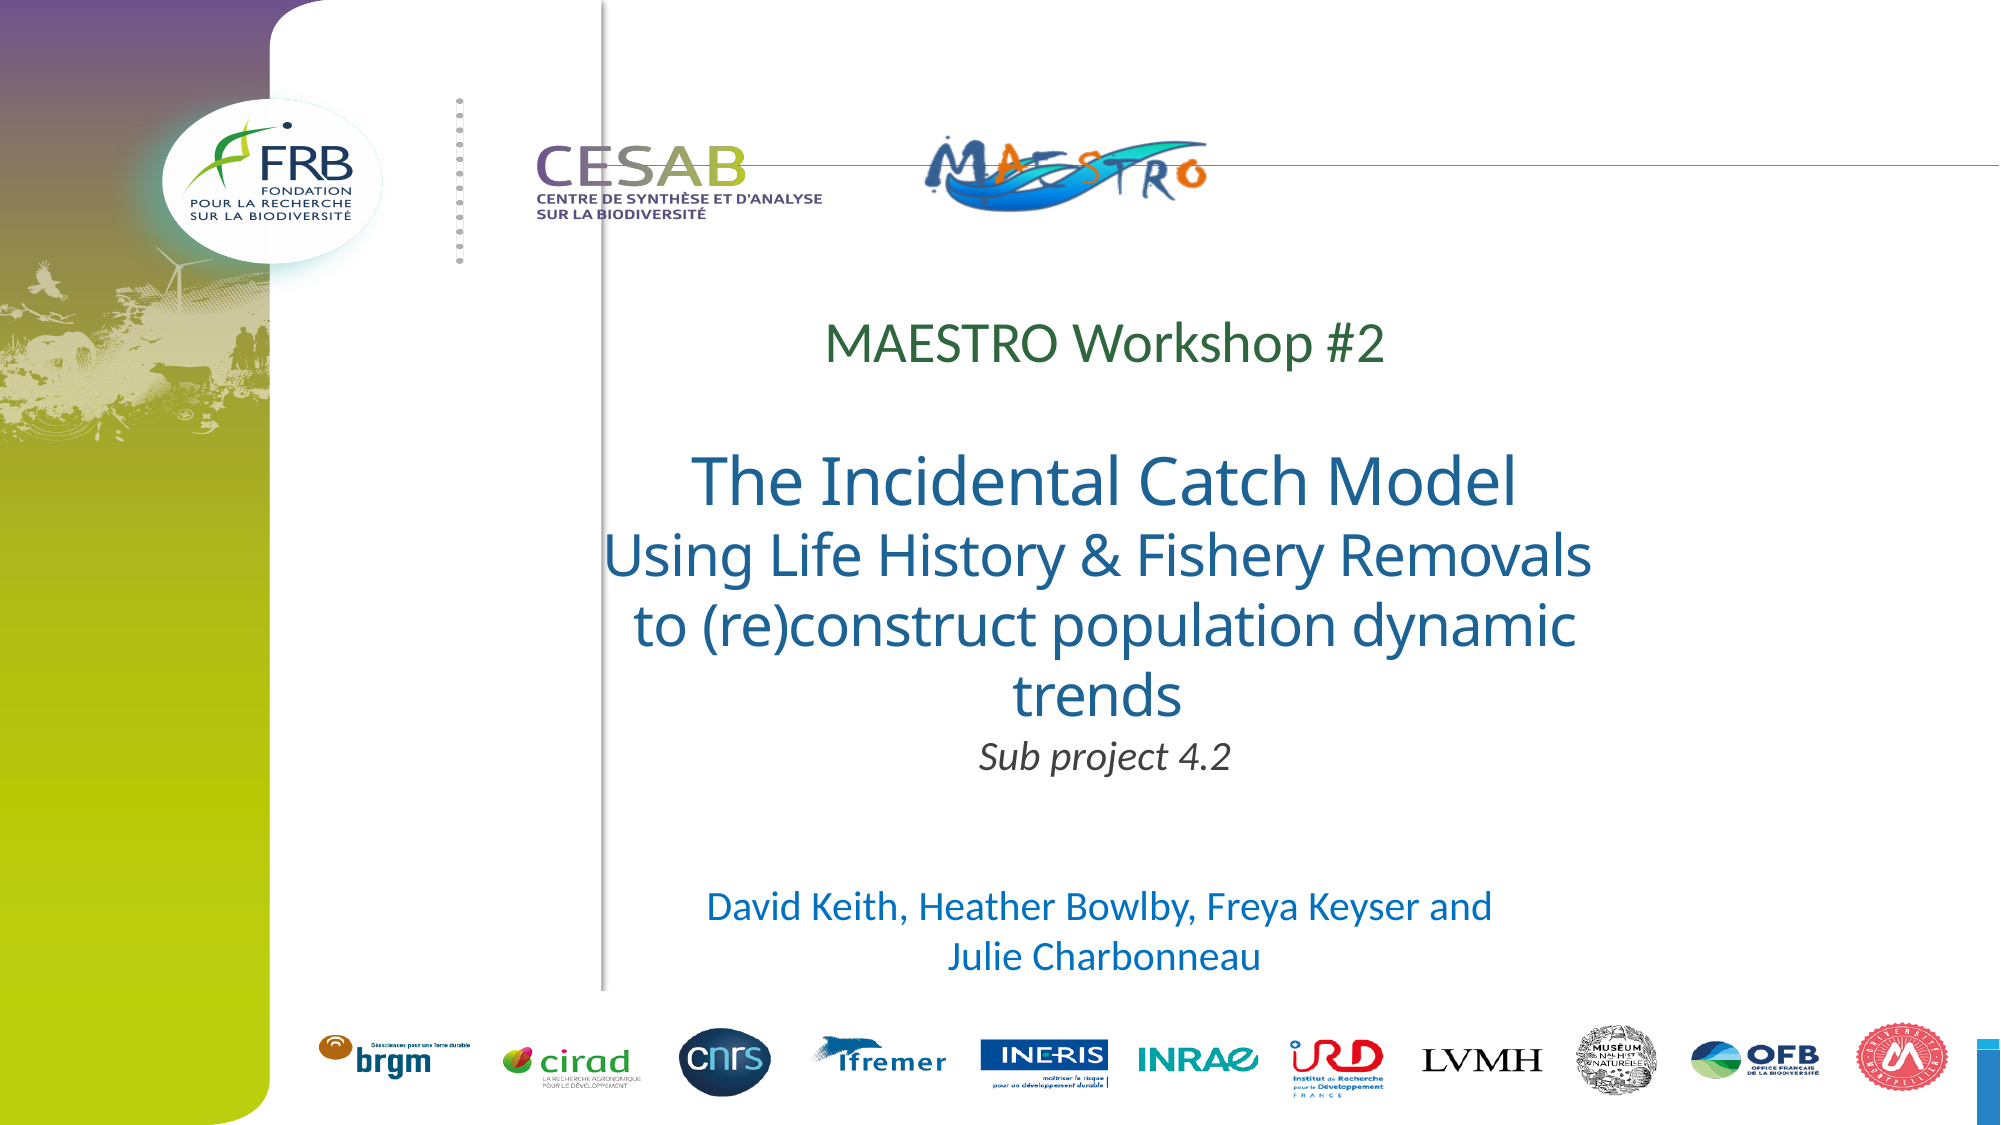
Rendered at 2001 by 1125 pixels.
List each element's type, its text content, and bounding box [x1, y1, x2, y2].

picture [0, 0, 1977, 1125]
text_box MAESTRO Workshop #2 The Incidental Catch Model Using Life History & Fishery Removals to (re)construct population dynamic trends Sub project 4.2 David Keith, Heather Bowlby, Freya Keyser and Julie Charbonneau [571, 296, 1639, 1086]
picture [849, 94, 1253, 286]
